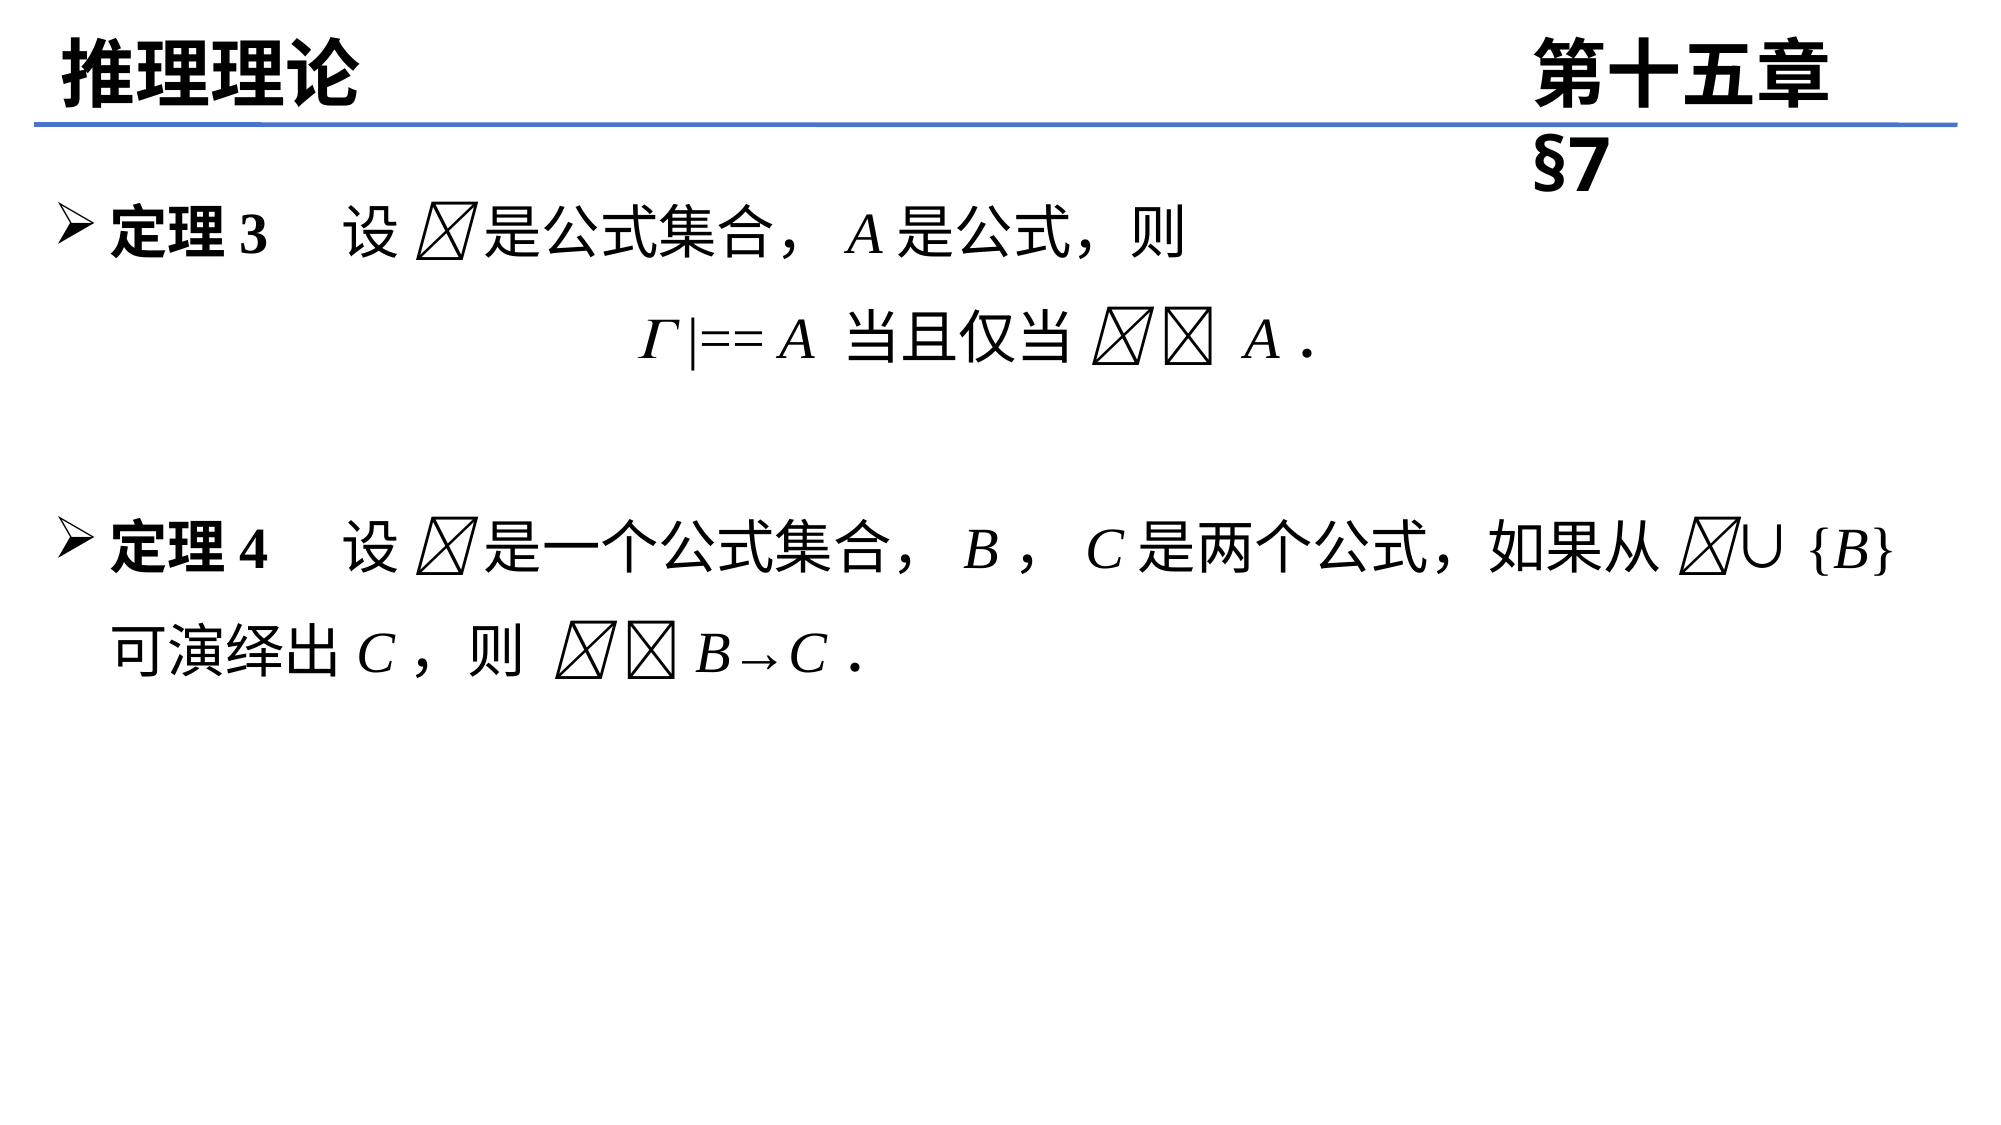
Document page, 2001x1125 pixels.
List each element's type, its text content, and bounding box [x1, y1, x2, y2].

text_box 推理理论 [46, 18, 932, 124]
text_box 定理3 设  是公式集合，A是公式，则  |== A 当且仅当   A． 定理4 设  是一个公式集合，B，C是两个公式，如果从 ∪{B}可演绎出C，则  B→C． [38, 153, 1951, 1065]
text_box 第十五章 §7 [1517, 126, 1958, 214]
text_box 第十五章 §7 [1517, 19, 1958, 124]
